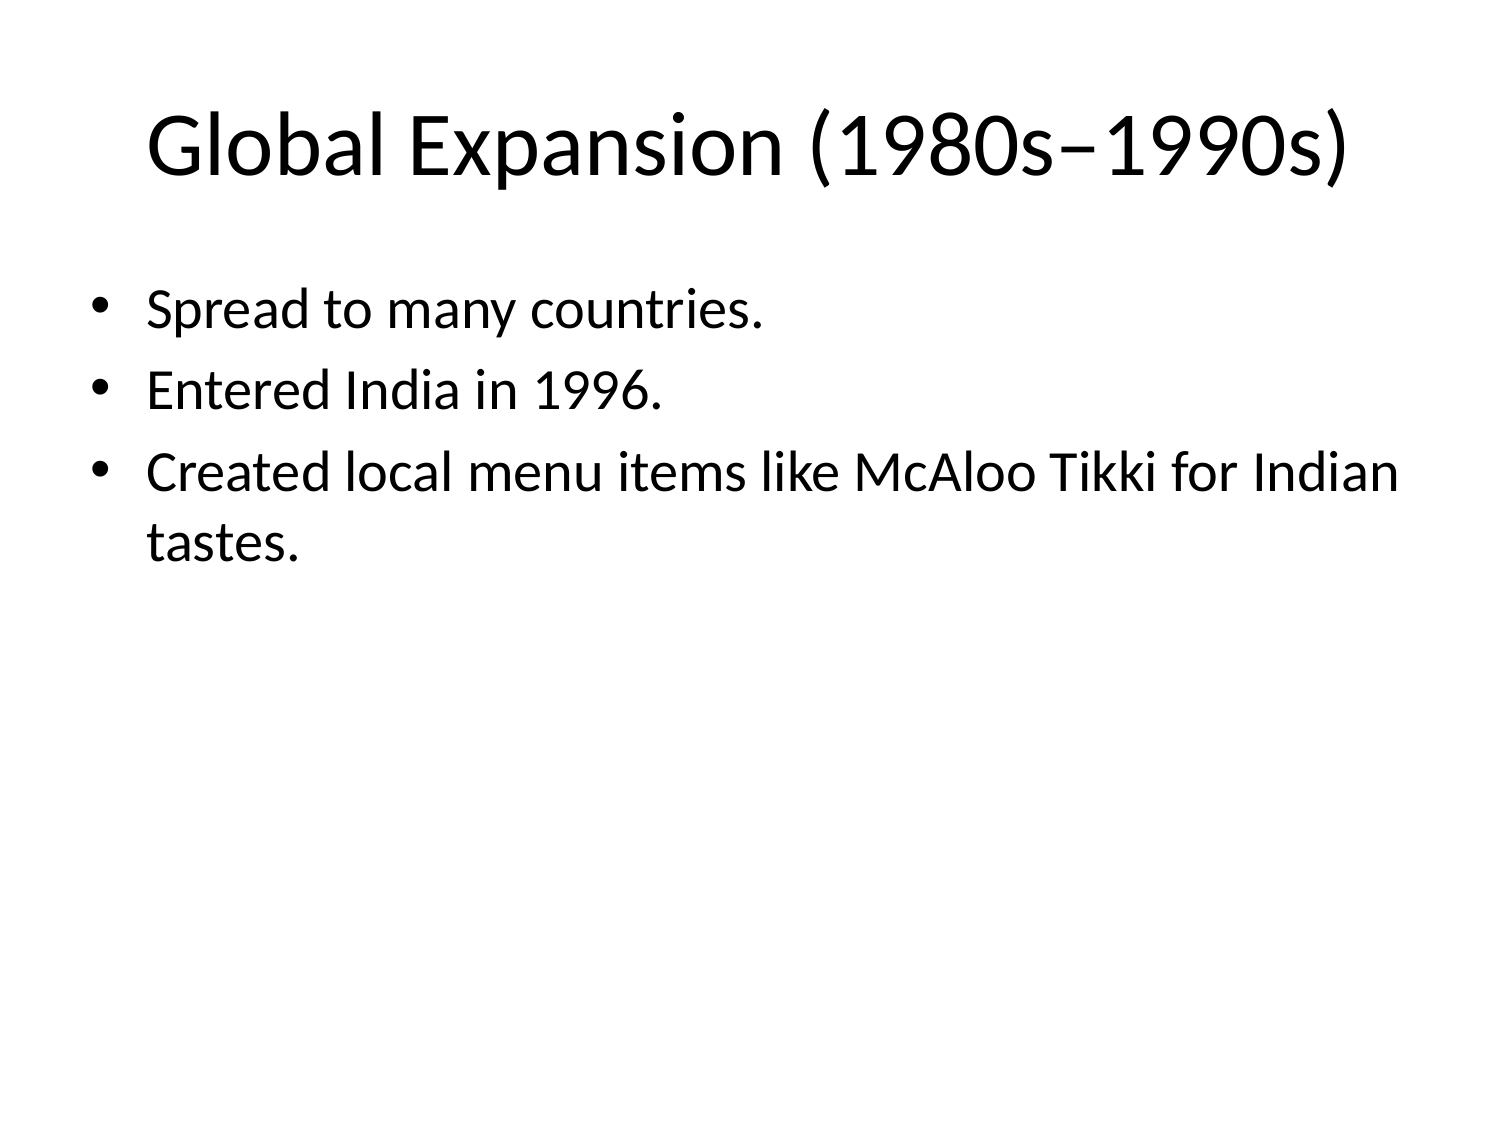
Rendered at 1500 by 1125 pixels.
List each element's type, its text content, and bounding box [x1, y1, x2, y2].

title Global Expansion (1980s–1990s) [75, 45, 1425, 233]
list Spread to many countries. Entered India in 1996. Created local menu items like McAloo Tikki for Indian tastes. [75, 262, 1425, 1005]
